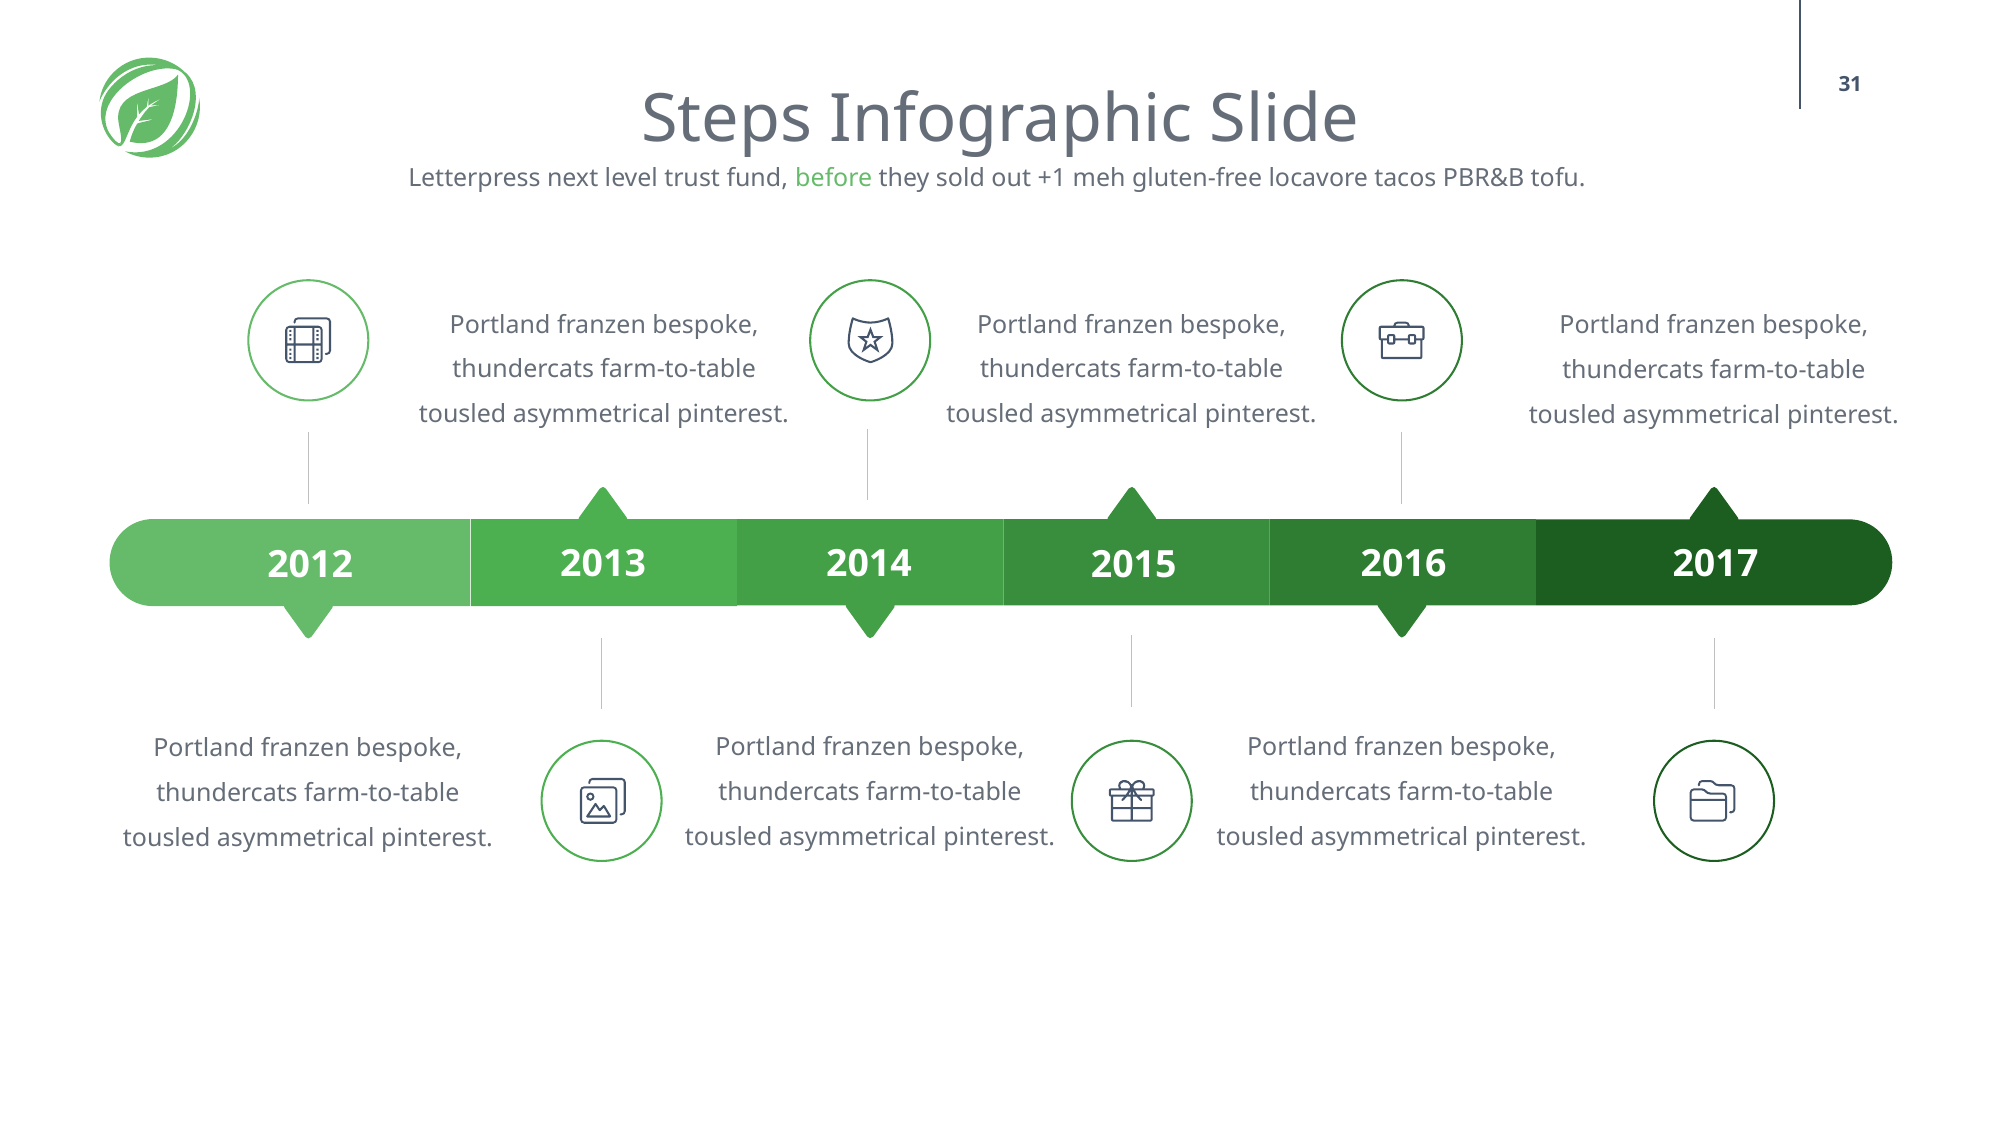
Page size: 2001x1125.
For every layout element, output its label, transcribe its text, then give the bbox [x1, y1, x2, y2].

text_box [109, 519, 471, 639]
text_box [1003, 486, 1270, 606]
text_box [737, 518, 1004, 639]
text_box Portland franzen bespoke, thundercats farm-to-table tousled asymmetrical pinterest. [95, 706, 522, 886]
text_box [248, 280, 369, 504]
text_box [1341, 280, 1462, 504]
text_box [1535, 486, 1893, 606]
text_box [1071, 635, 1192, 861]
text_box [810, 280, 931, 500]
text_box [1269, 519, 1536, 638]
text_box Portland franzen bespoke, thundercats farm-to-table tousled asymmetrical pinterest. [657, 705, 1084, 885]
text_box Portland franzen bespoke, thundercats farm-to-table tousled asymmetrical pinterest. [1501, 284, 1928, 463]
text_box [1654, 638, 1775, 861]
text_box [541, 638, 662, 861]
text_box Letterpress next level trust fund, before they sold out +1 meh gluten-free locavore tacos PBR&B tofu. [393, 154, 1609, 199]
text_box Portland franzen bespoke, thundercats farm-to-table tousled asymmetrical pinterest. [391, 283, 810, 462]
text_box Steps Infographic Slide [381, 66, 1621, 162]
text_box Portland franzen bespoke, thundercats farm-to-table tousled asymmetrical pinterest. [1188, 705, 1615, 885]
text_box Portland franzen bespoke, thundercats farm-to-table tousled asymmetrical pinterest. [931, 283, 1341, 462]
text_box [470, 486, 738, 607]
